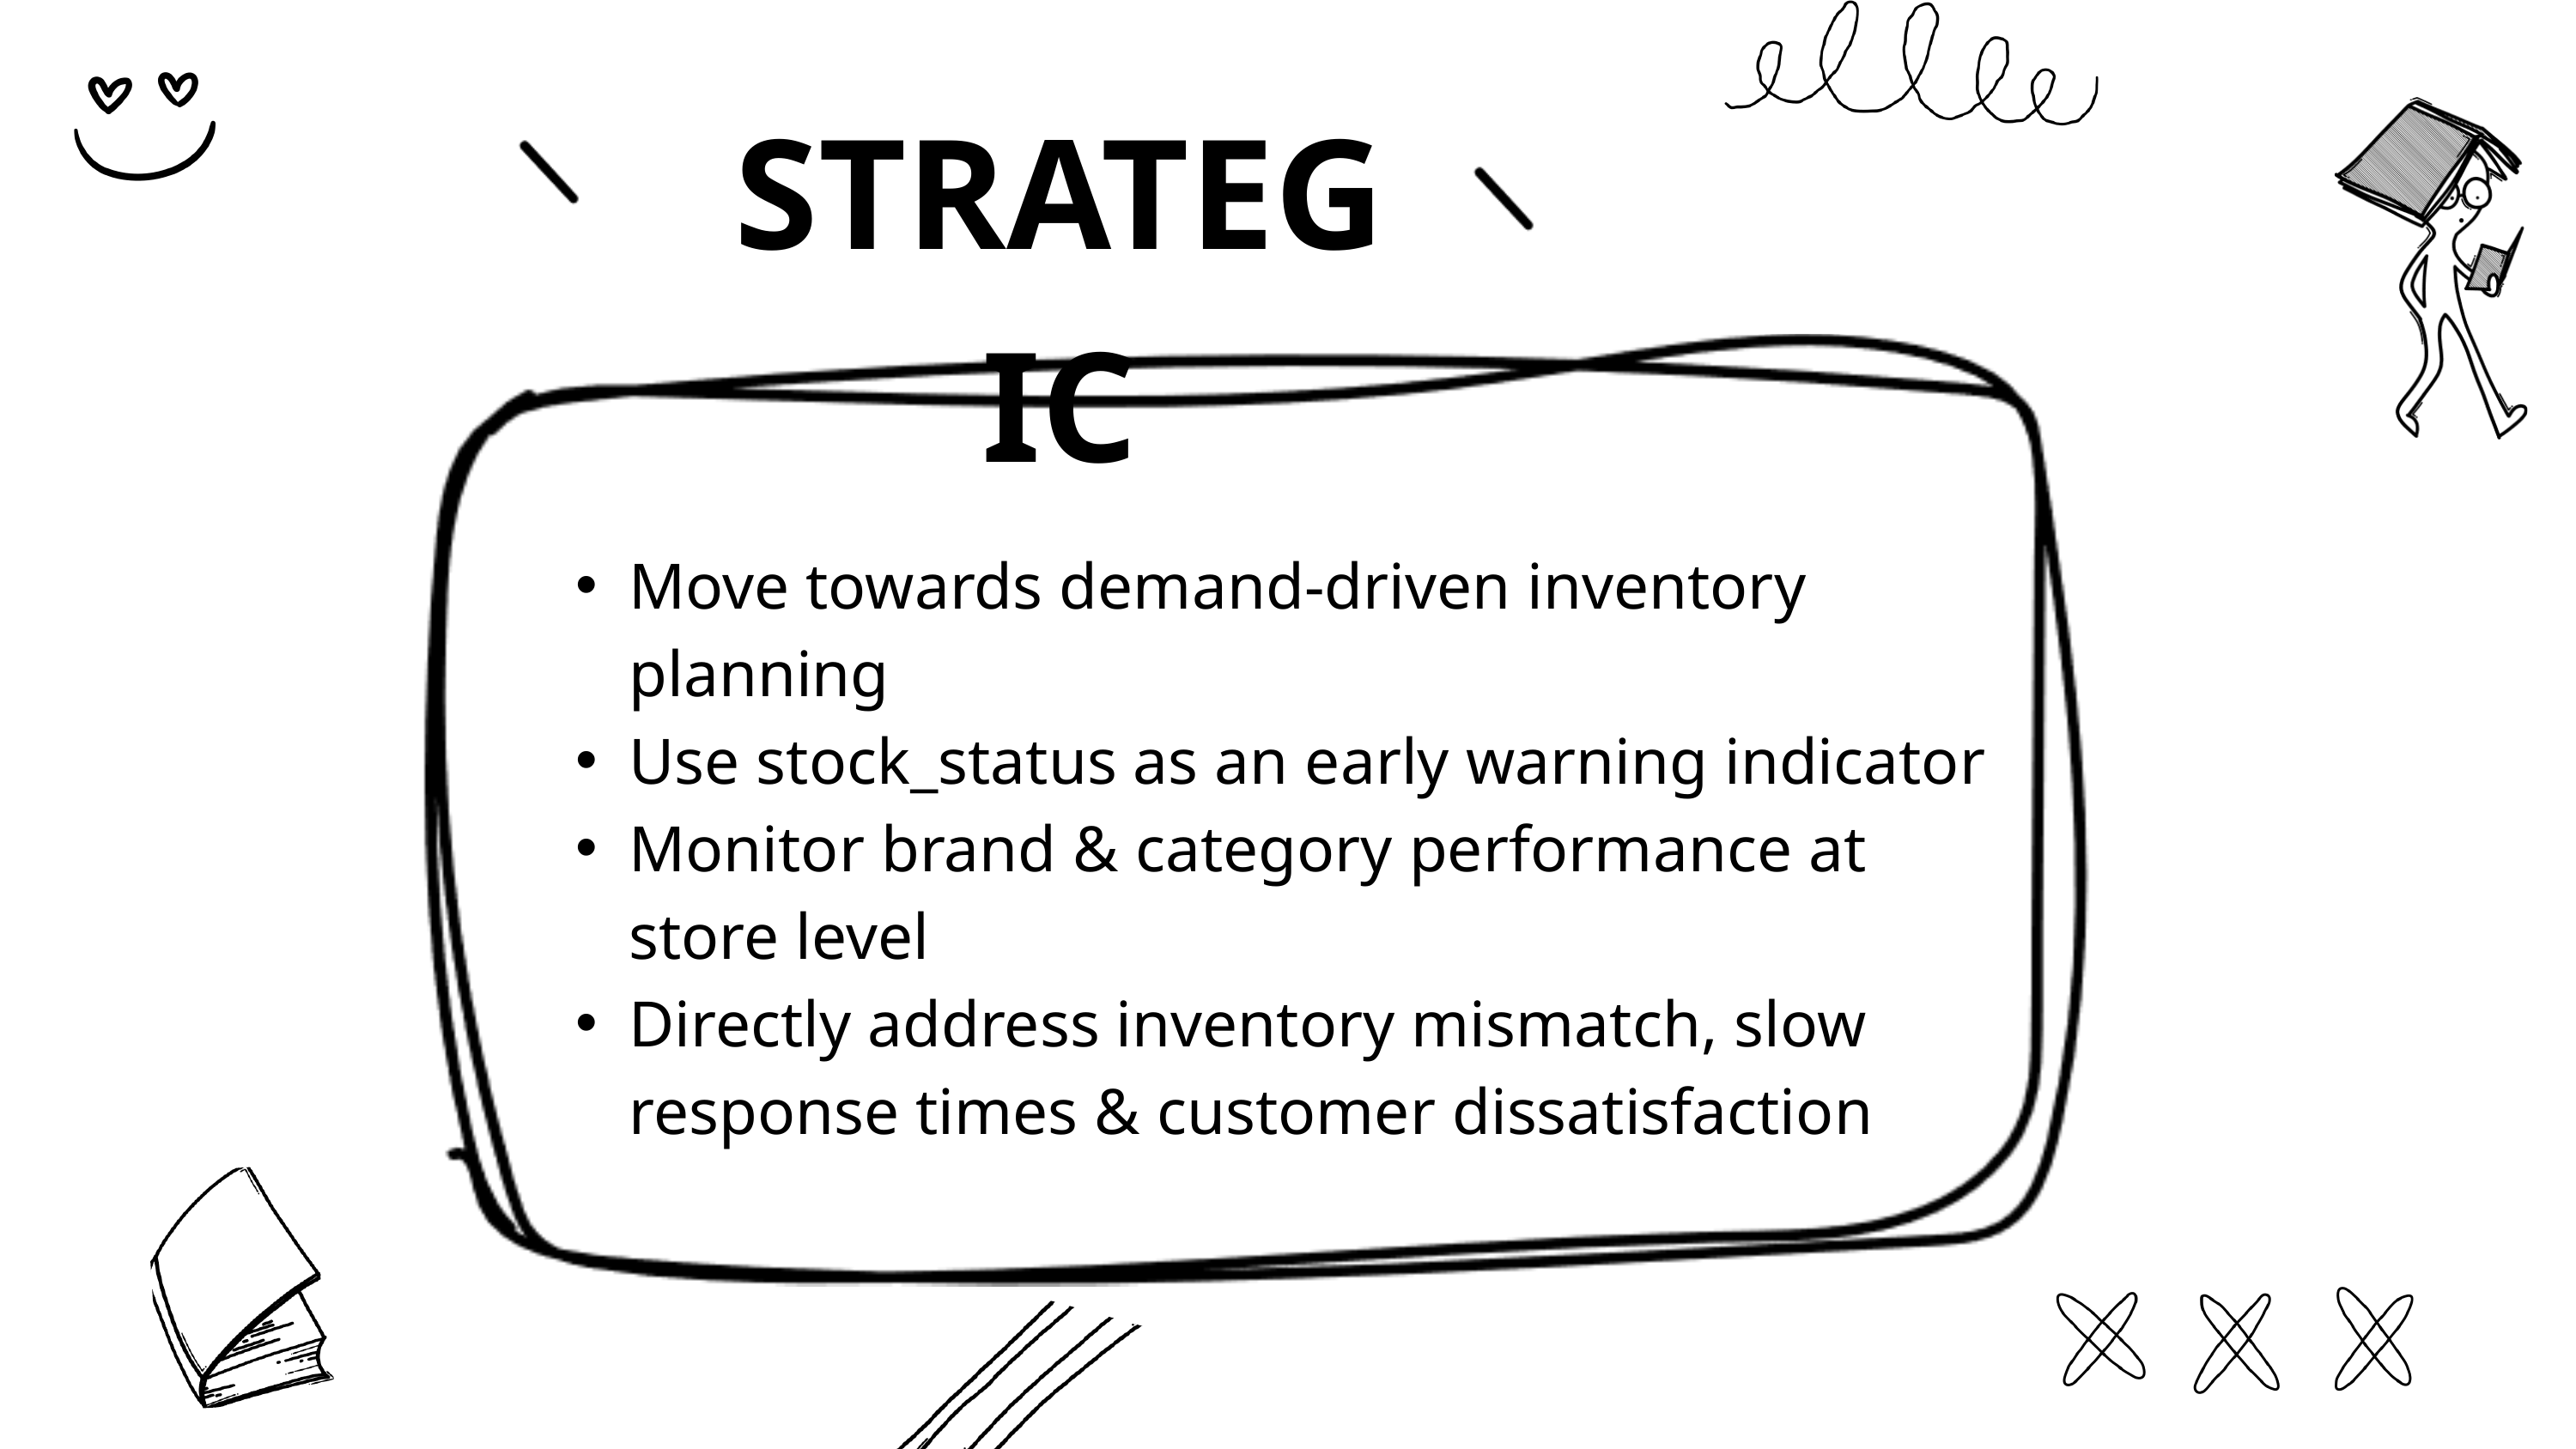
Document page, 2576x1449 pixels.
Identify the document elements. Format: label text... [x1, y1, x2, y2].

text_box [420, 334, 2099, 1288]
text_box [144, 1162, 336, 1411]
text_box [1723, 0, 2099, 126]
text_box [876, 1266, 1145, 1449]
text_box [2334, 97, 2528, 440]
text_box [74, 70, 216, 182]
text_box [2056, 1286, 2414, 1395]
text_box [1395, 97, 1647, 349]
text_box Move towards demand-driven inventory planning Use stock_status as an early warning indicator Monitor brand & category performance at store level Directly address inventory mismatch, slow response times & customer dissatisfaction [522, 533, 1996, 1148]
text_box STRATEGIC [711, 67, 1408, 493]
text_box [440, 70, 692, 322]
